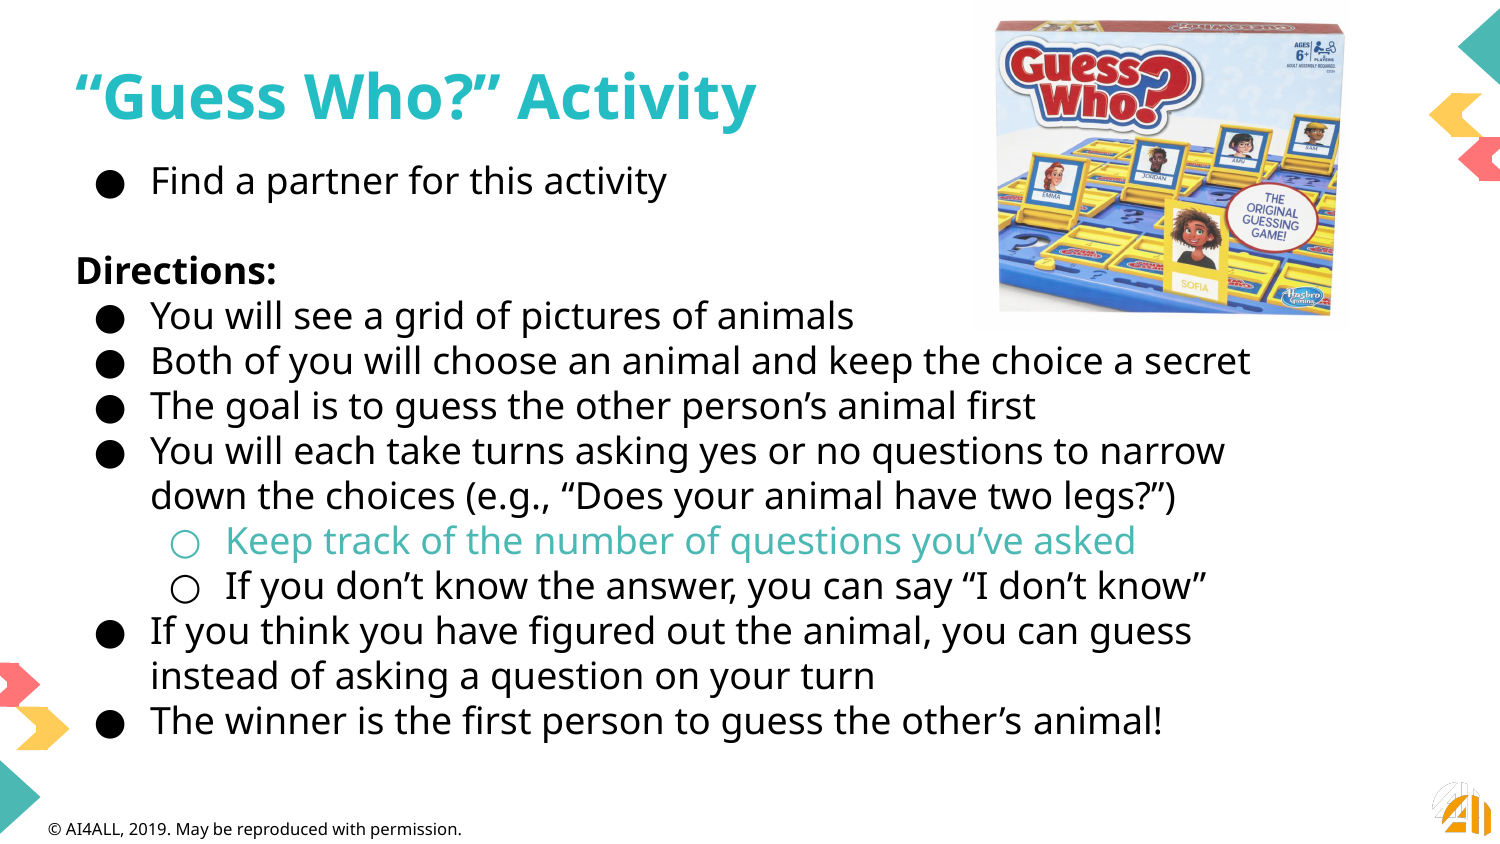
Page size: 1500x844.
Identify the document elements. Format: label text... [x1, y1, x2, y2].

list Find a partner for this activity Directions: You will see a grid of pictures of animals Both of you will choose an animal and keep the choice a secret The goal is to guess the other person’s animal first You will each take turns asking yes or no questions to narrow down the choices (e.g., “Does your animal have two legs?”) Keep track of the number of questions you’ve asked If you don’t know the answer, you can say “I don’t know” If you think you have figured out the animal, you can guess instead of asking a question on your turn The winner is the first person to guess the other’s animal! [75, 157, 1296, 707]
picture [972, 0, 1349, 331]
picture [1432, 782, 1491, 836]
title “Guess Who?” Activity [75, 56, 967, 117]
